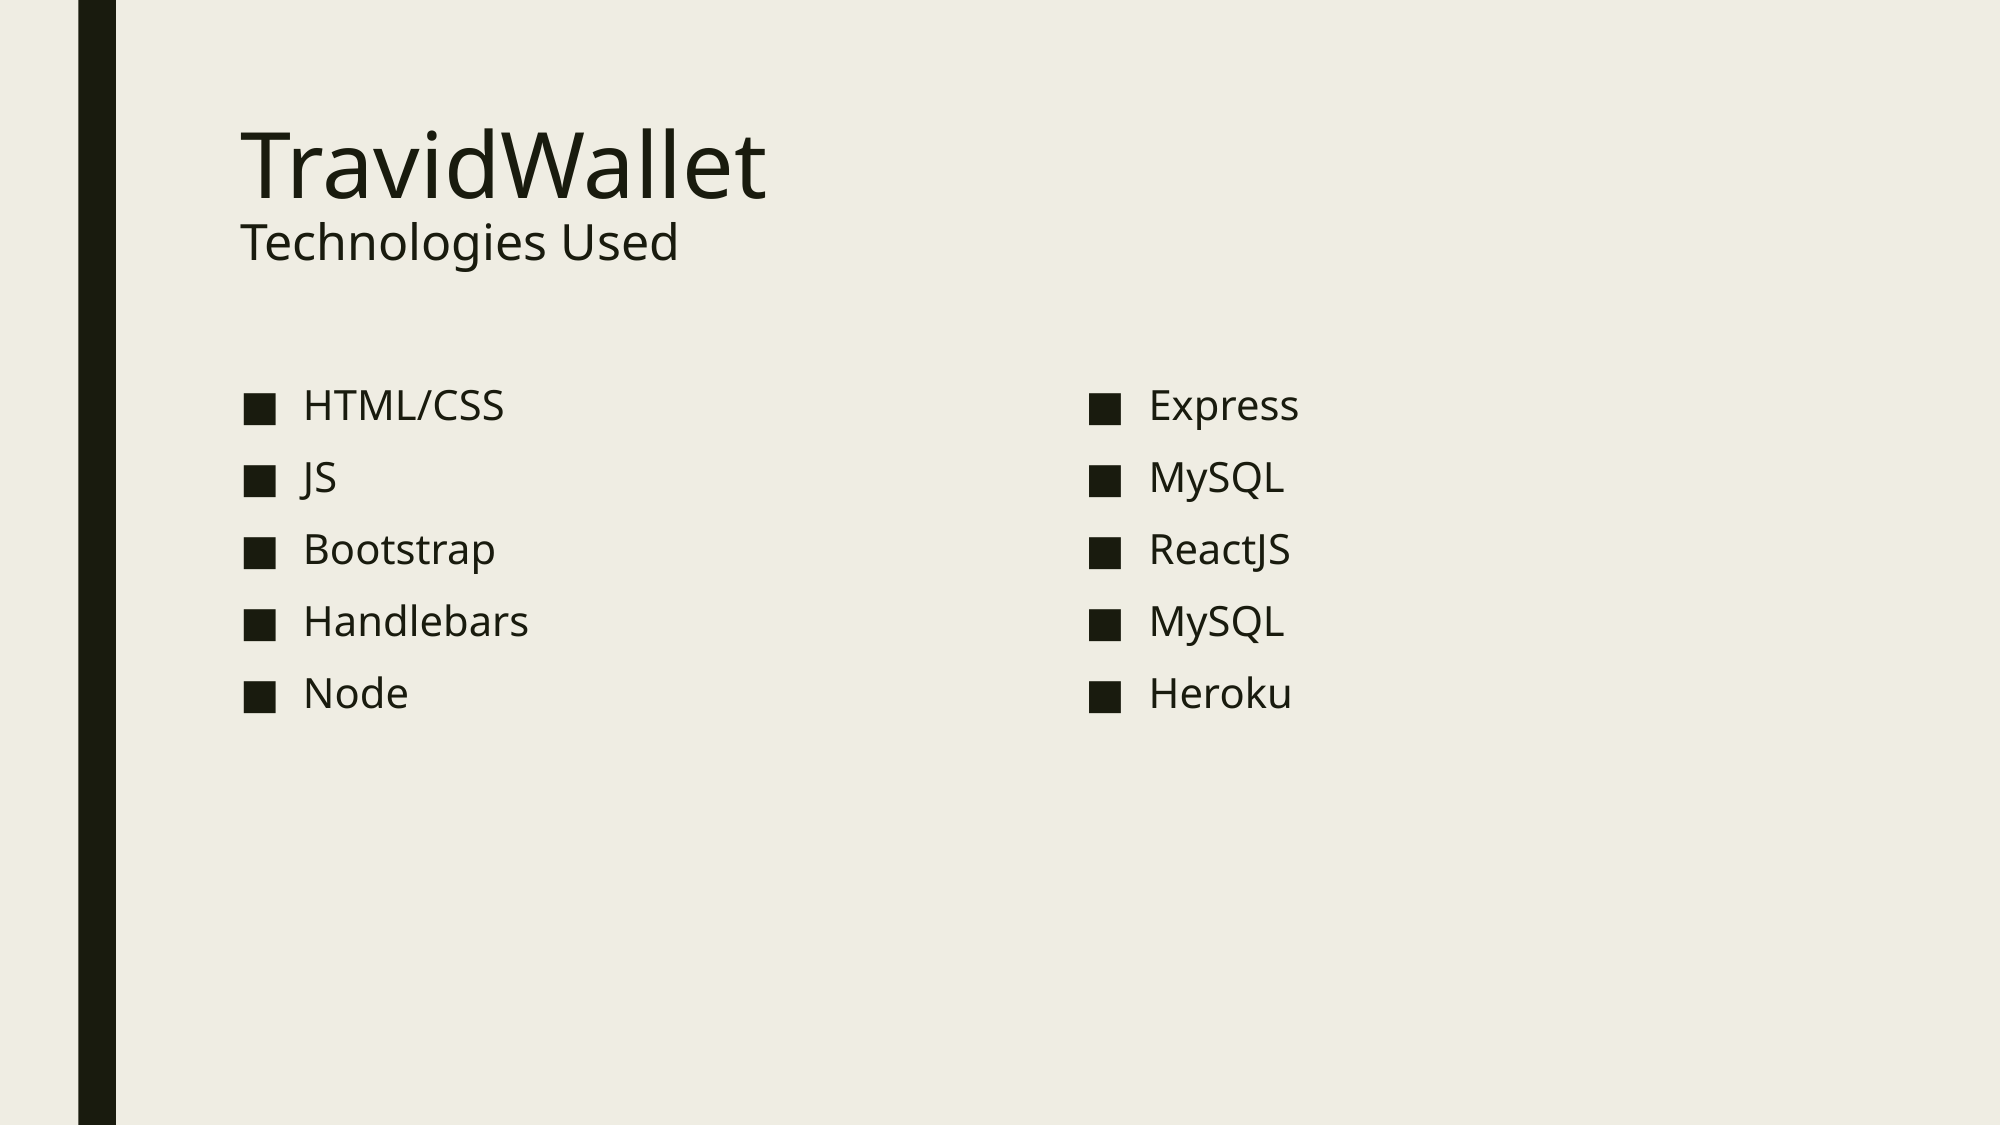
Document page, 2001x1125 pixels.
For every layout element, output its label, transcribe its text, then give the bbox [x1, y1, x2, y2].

title TravidWallet Technologies Used [225, 112, 1800, 357]
list HTML/CSS JS Bootstrap Handlebars Node [225, 375, 955, 963]
list Express MySQL ReactJS MySQL Heroku [1070, 375, 1801, 963]
